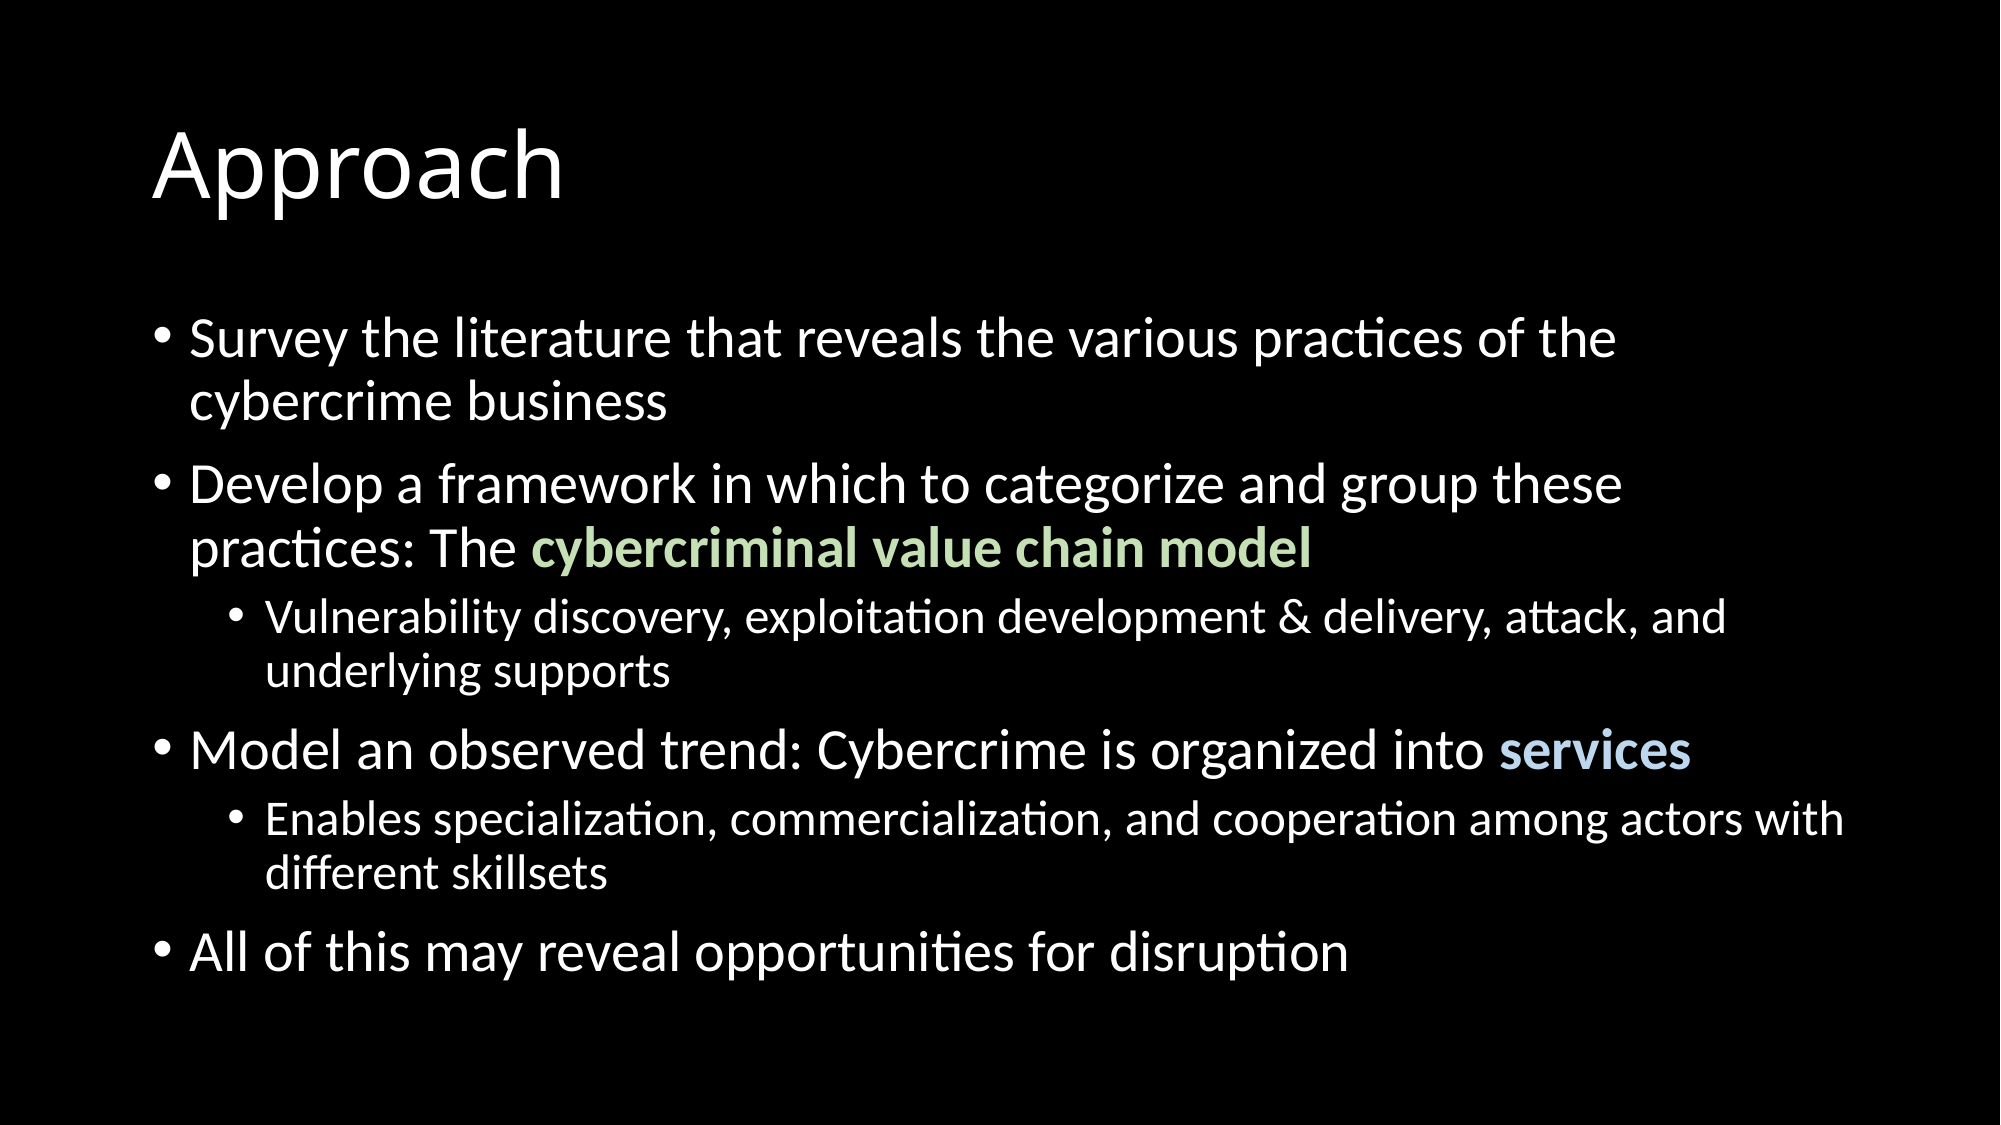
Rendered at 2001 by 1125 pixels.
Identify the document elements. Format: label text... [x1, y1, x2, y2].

title Approach [137, 59, 1863, 278]
list Survey the literature that reveals the various practices of the cybercrime business Develop a framework in which to categorize and group these practices: The cybercriminal value chain model Vulnerability discovery, exploitation development & delivery, attack, and underlying supports Model an observed trend: Cybercrime is organized into services Enables specialization, commercialization, and cooperation among actors with different skillsets All of this may reveal opportunities for disruption [137, 299, 1863, 1014]
